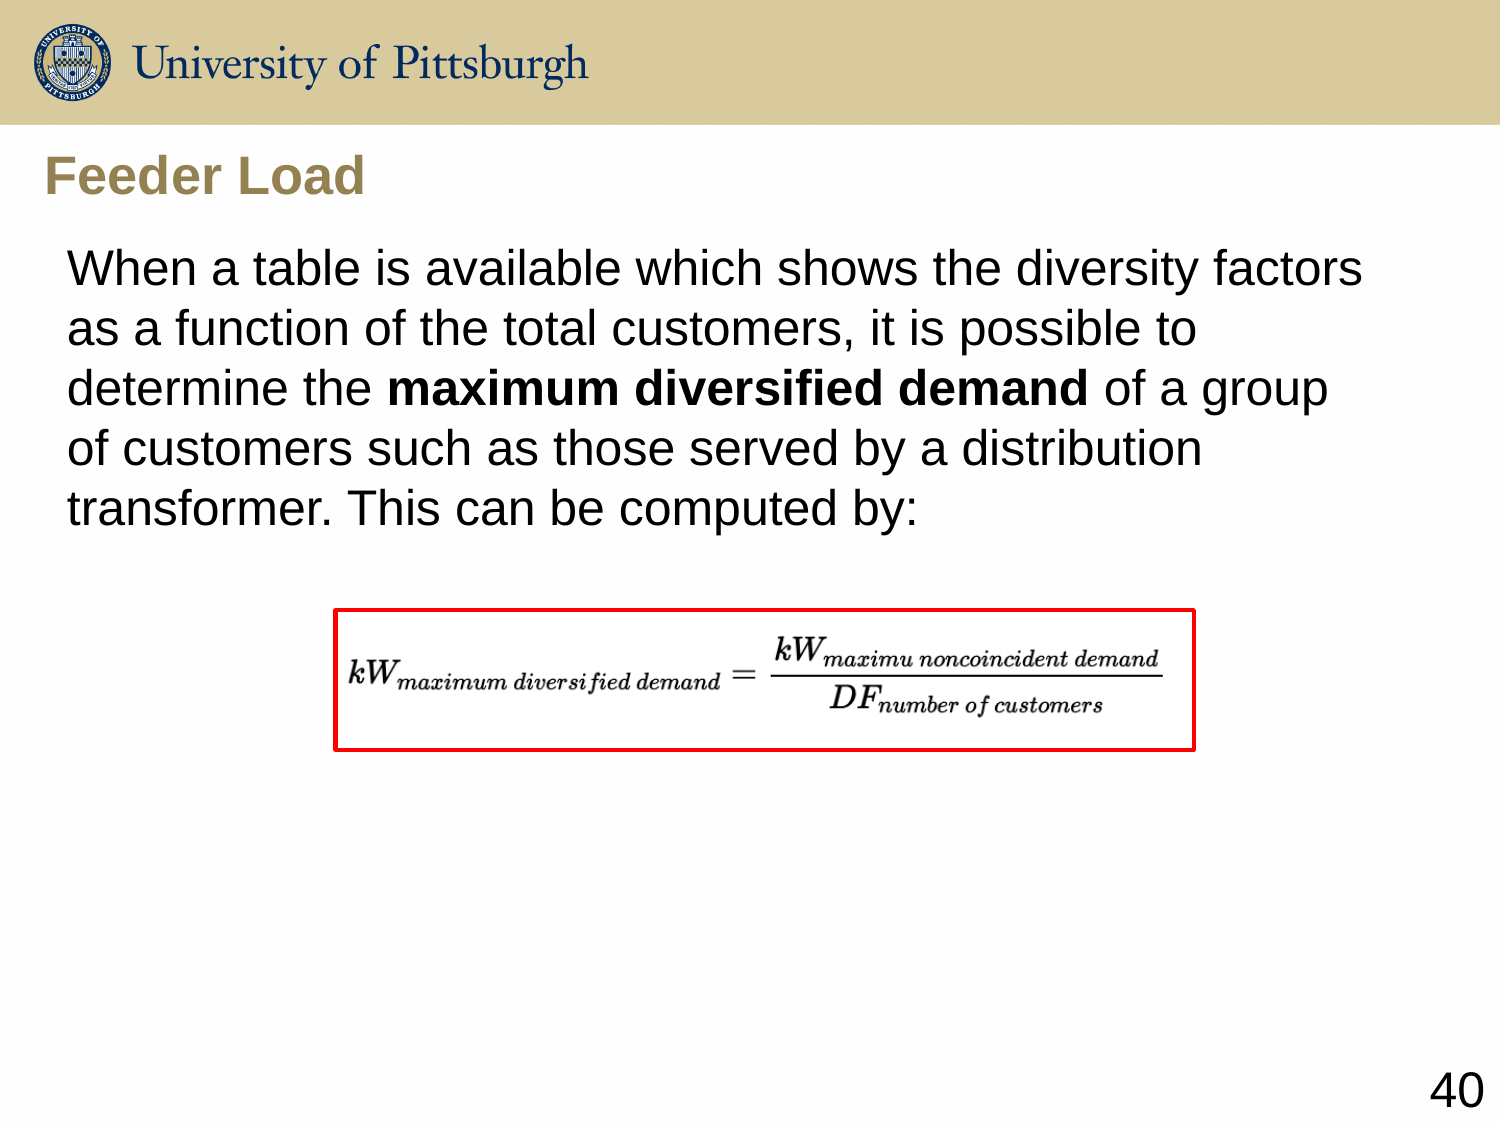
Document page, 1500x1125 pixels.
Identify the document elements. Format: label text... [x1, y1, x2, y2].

title Feeder Load [29, 125, 1500, 221]
picture [0, 1, 1500, 1125]
text_box When a table is available which shows the diversity factors as a function of the total customers, it is possible to determine the maximum diversified demand of a group of customers such as those served by a distribution transformer. This can be computed by: [52, 227, 1385, 543]
slide_number 40 [1362, 1050, 1500, 1125]
